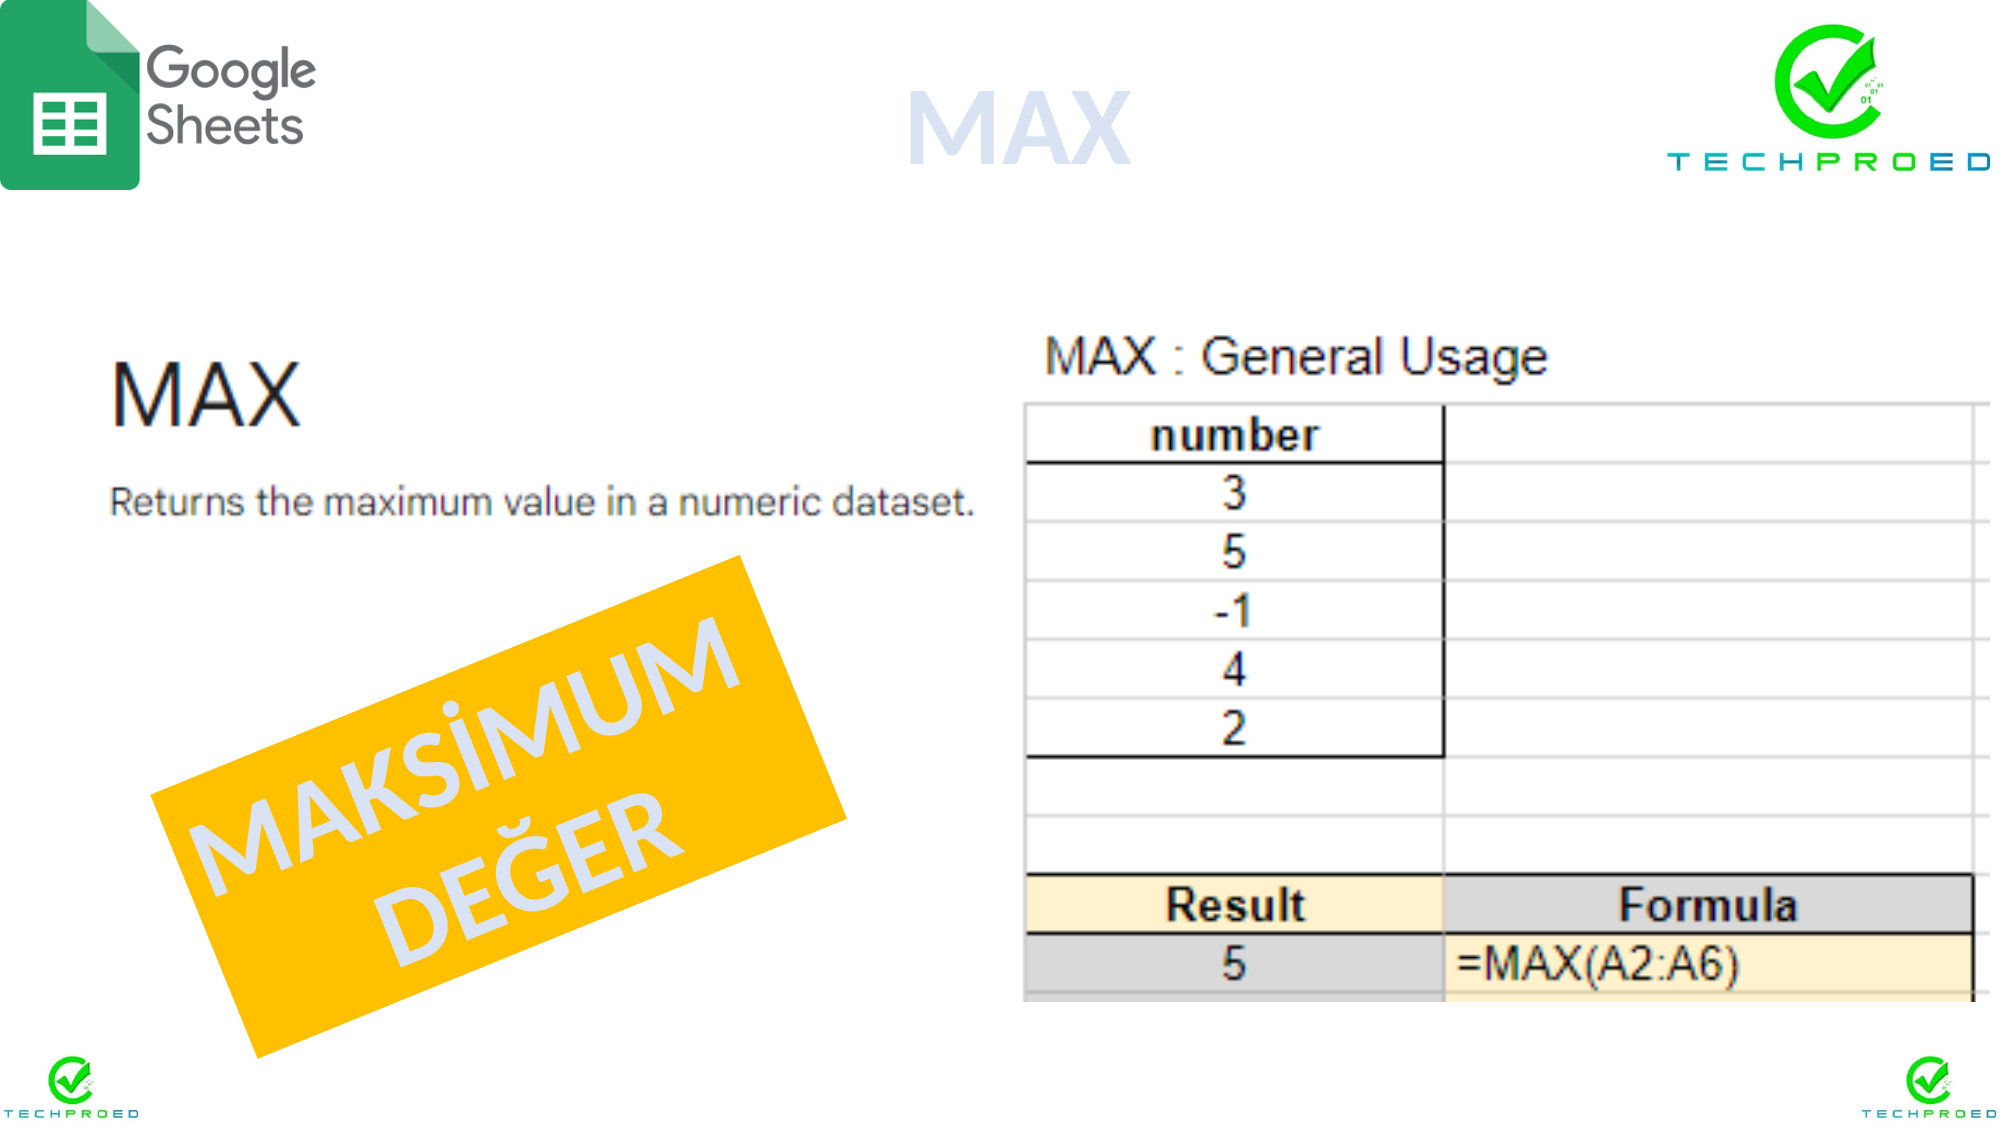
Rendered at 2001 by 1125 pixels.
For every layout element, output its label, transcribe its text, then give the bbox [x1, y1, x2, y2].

picture [0, 1049, 142, 1125]
picture [1858, 1049, 2000, 1125]
picture [0, 282, 1990, 1002]
text_box MAKSİMUM DEĞER [150, 572, 847, 1059]
picture [1659, 7, 2000, 189]
text_box MAX [888, 44, 1148, 195]
picture [0, 0, 316, 190]
